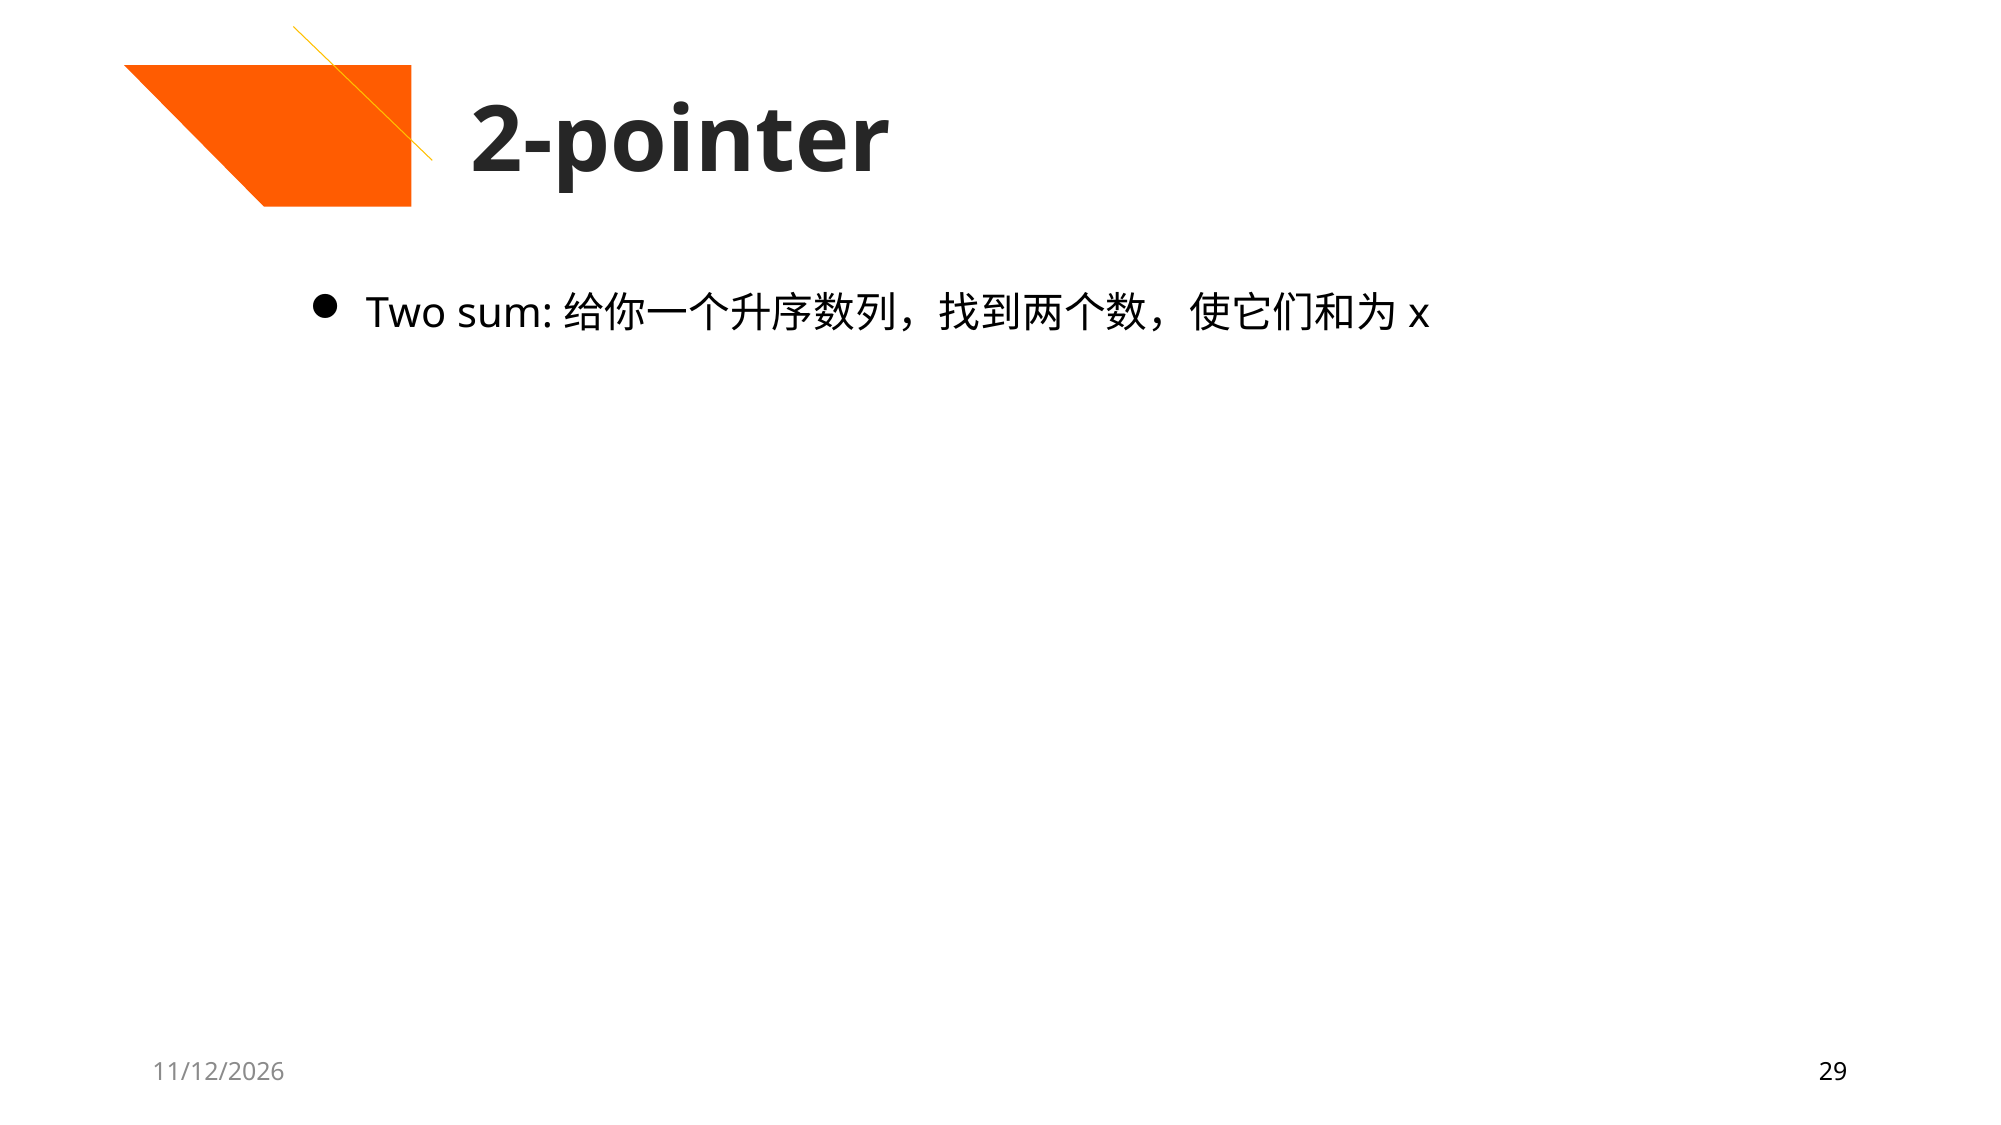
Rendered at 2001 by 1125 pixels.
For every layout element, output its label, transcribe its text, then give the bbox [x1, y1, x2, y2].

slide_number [137, 1042, 588, 1103]
text_box 2-pointer [433, 72, 1617, 198]
text_box Two sum:给你一个升序数列，找到两个数，使它们和为x [294, 245, 1706, 344]
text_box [124, 26, 433, 207]
slide_number 29 [1412, 1042, 1863, 1103]
